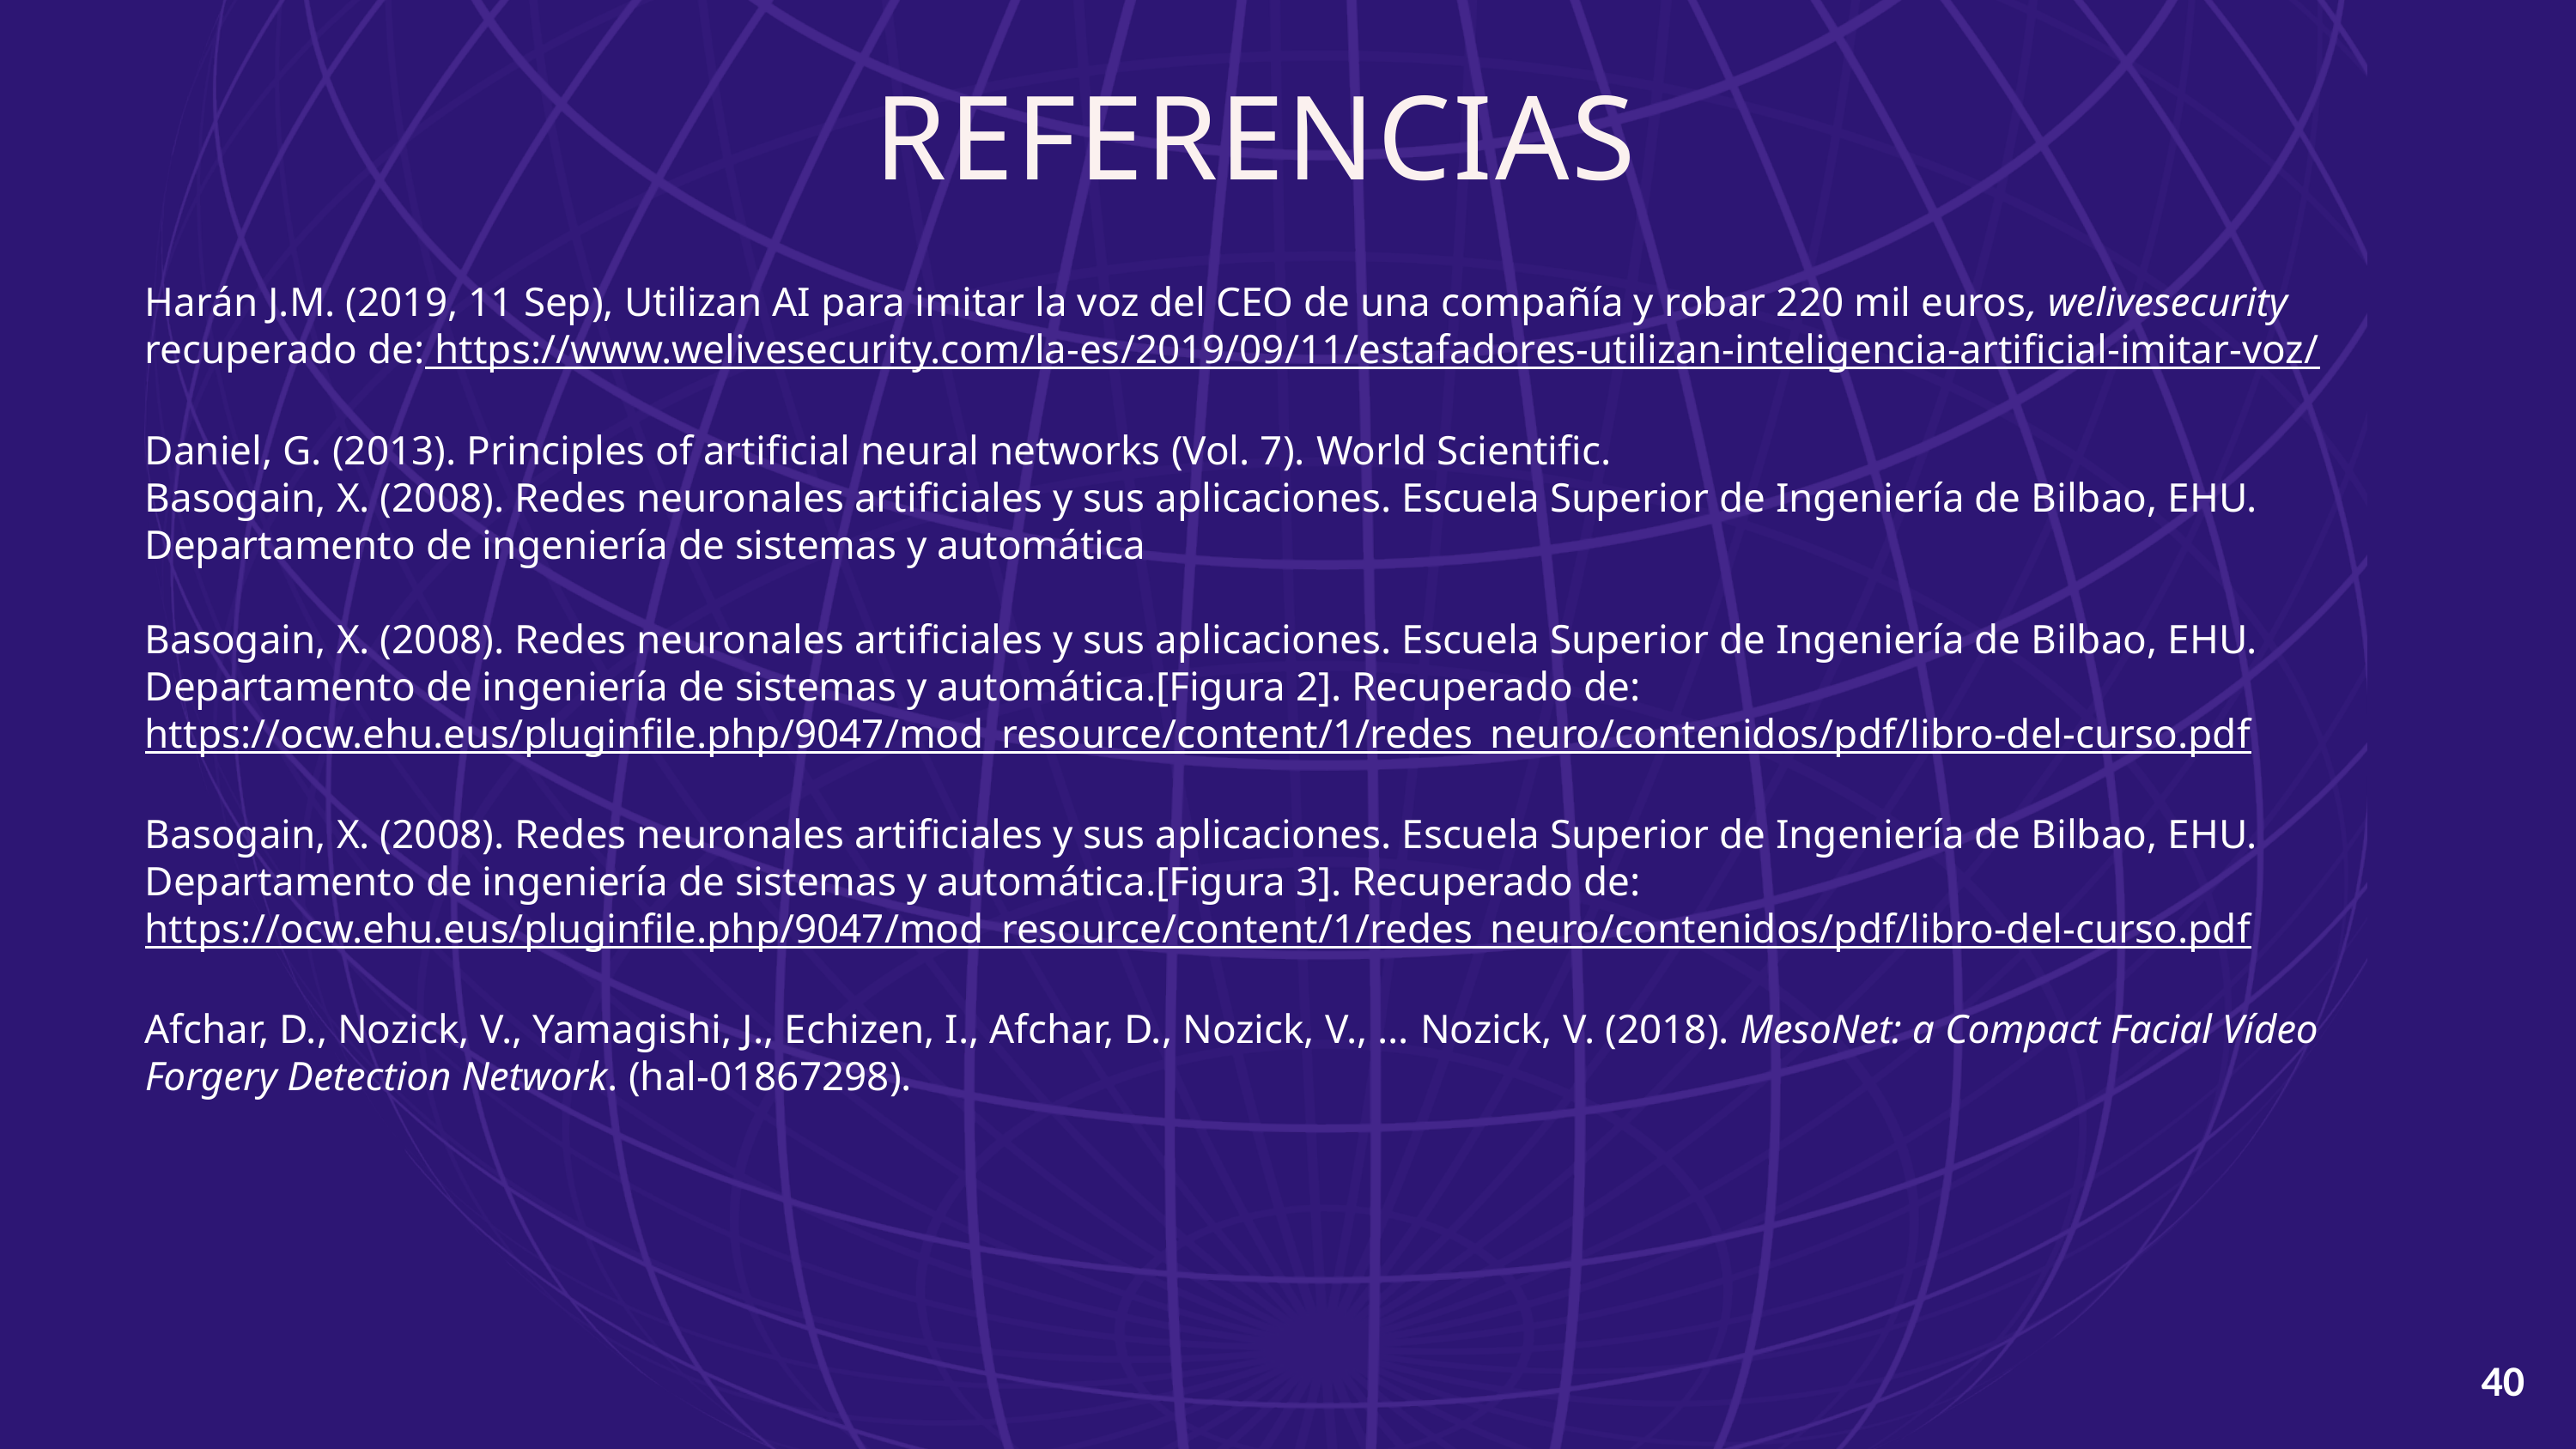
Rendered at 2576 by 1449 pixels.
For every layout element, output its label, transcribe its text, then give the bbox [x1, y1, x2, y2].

text_box 40 [2468, 1346, 2544, 1411]
picture [144, 0, 2367, 1449]
